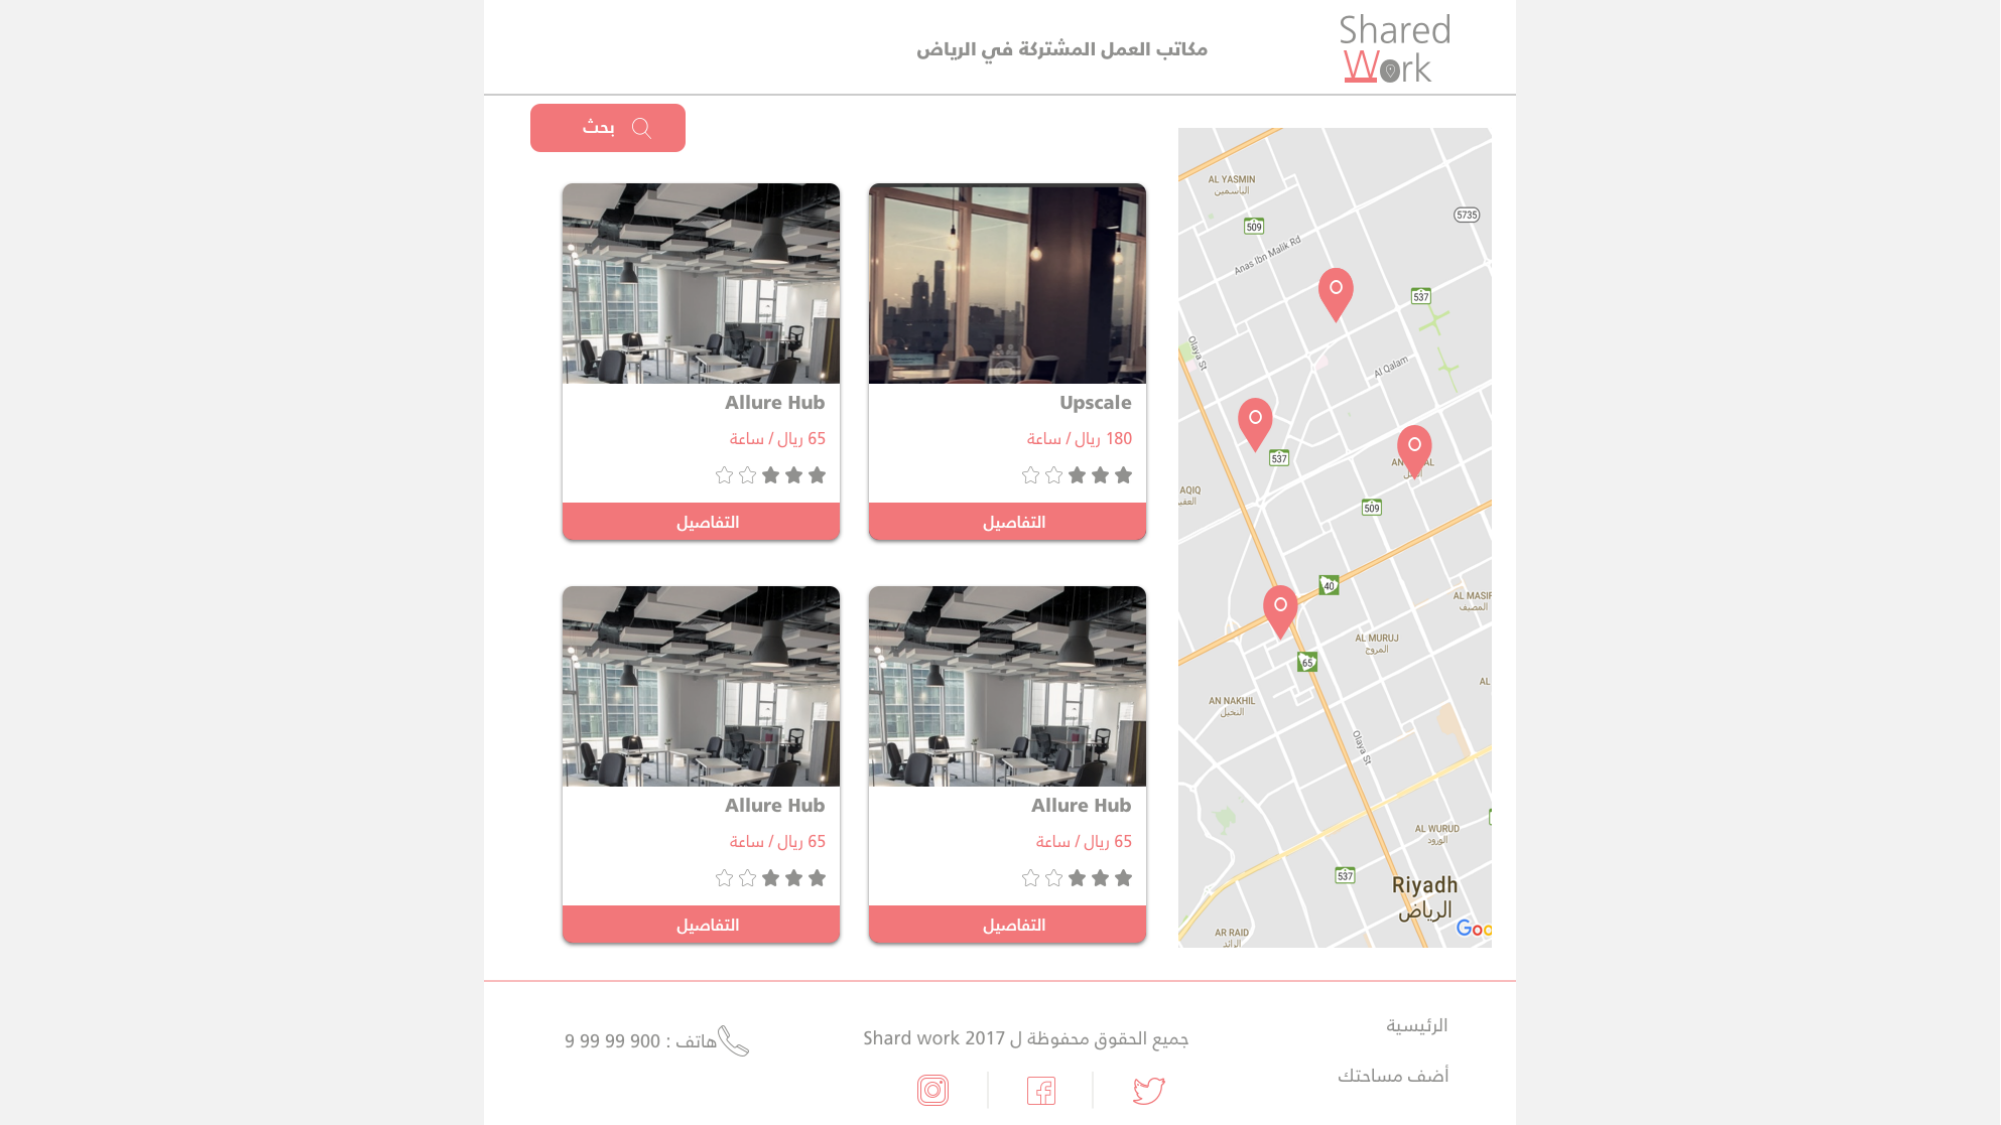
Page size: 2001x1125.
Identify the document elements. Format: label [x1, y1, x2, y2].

list [484, 0, 1516, 1125]
